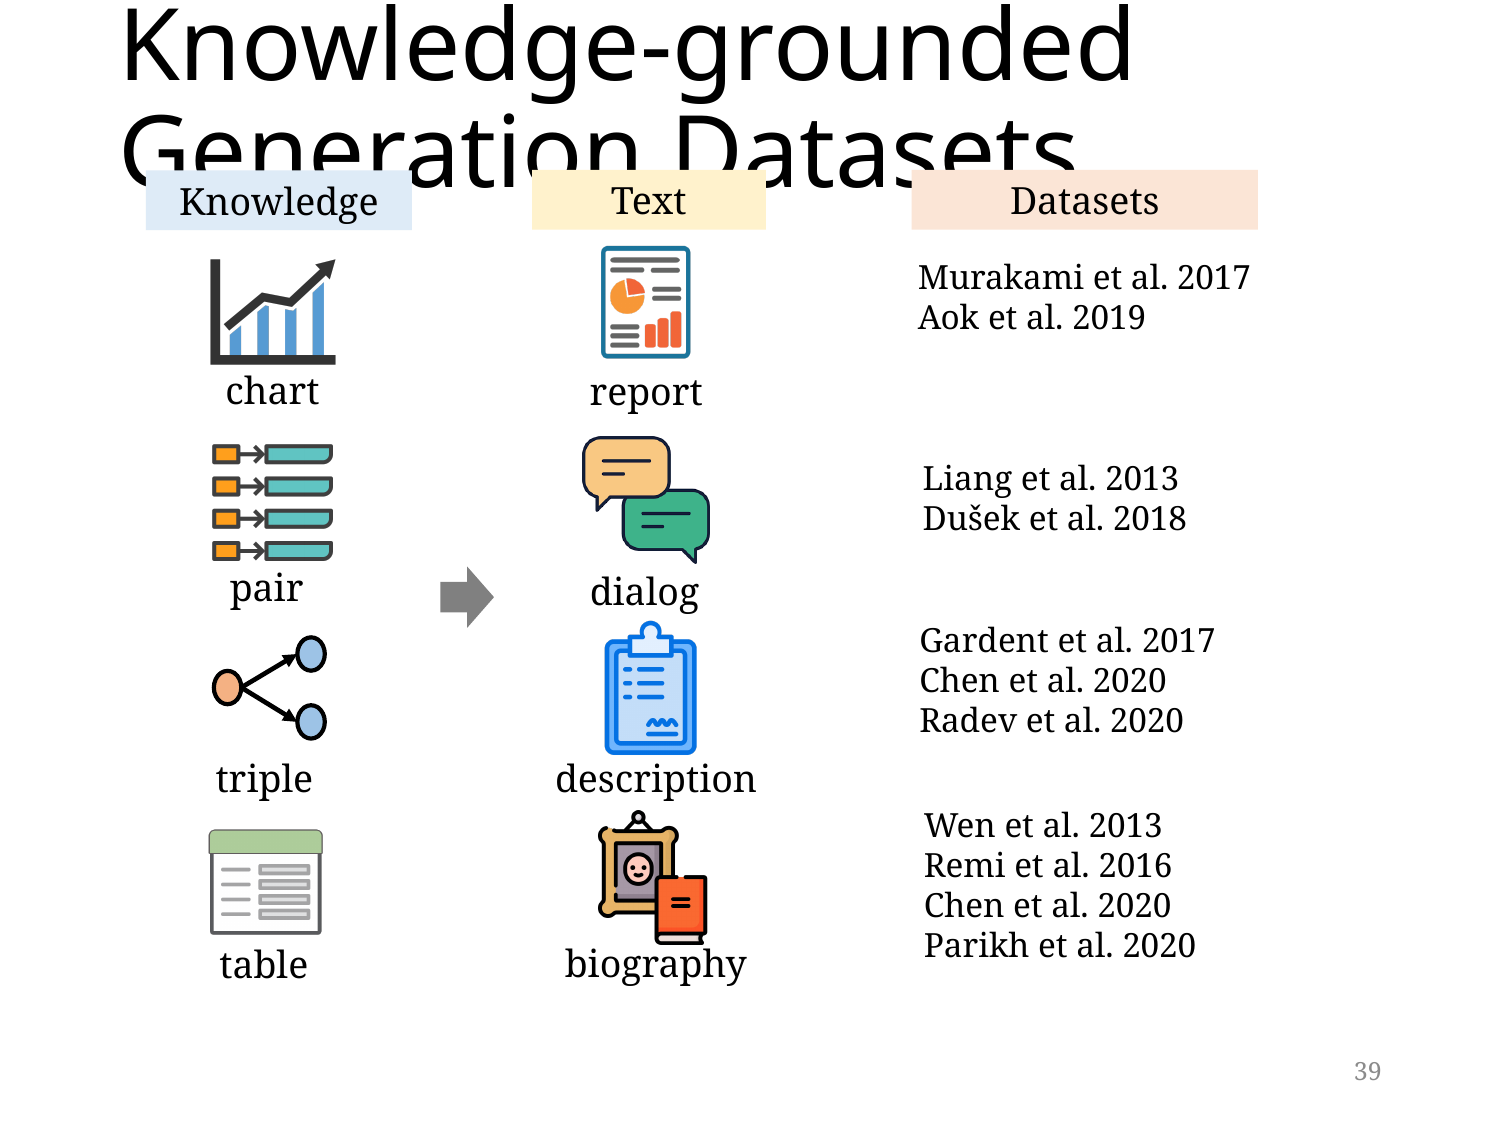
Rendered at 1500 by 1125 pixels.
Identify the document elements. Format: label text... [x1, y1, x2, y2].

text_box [145, 170, 412, 995]
slide_number 38 [1275, 1042, 1397, 1103]
text_box Wen et al. 2013 Remi et al. 2016 Chen et al. 2020 Parikh et al. 2020 [909, 797, 1212, 972]
title Knowledge-grounded Generation Datasets [103, 59, 1397, 144]
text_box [531, 169, 766, 994]
text_box [439, 563, 496, 631]
text_box Murakami et al. 2017 Aok et al. 2019 [903, 248, 1267, 344]
text_box Gardent et al. 2017 Chen et al. 2020 Radev et al. 2020 [904, 611, 1231, 747]
text_box Liang et al. 2013 Dušek et al. 2018 [907, 449, 1202, 545]
text_box Datasets [911, 169, 1258, 230]
